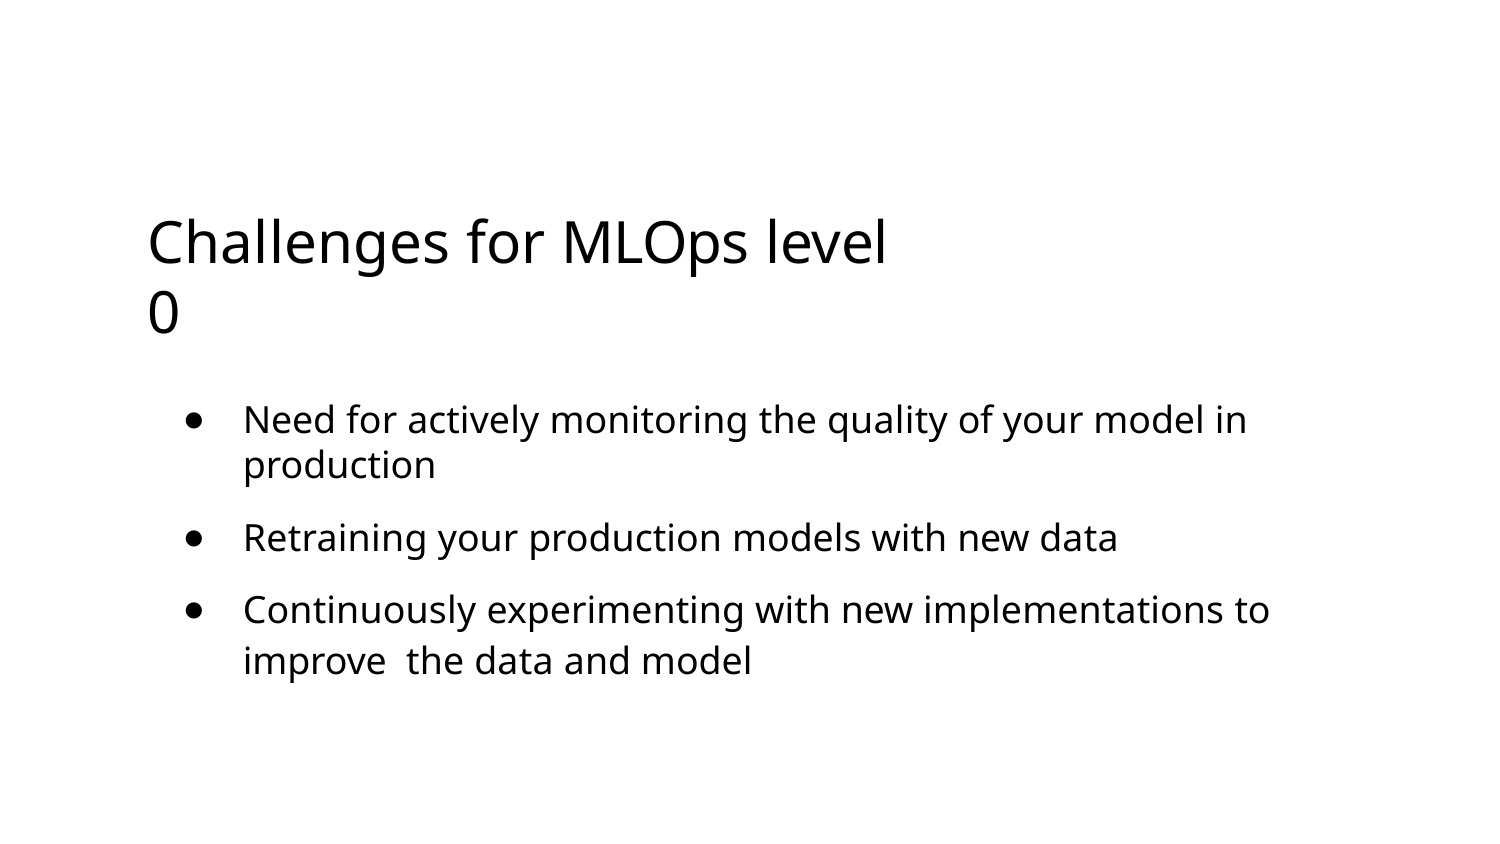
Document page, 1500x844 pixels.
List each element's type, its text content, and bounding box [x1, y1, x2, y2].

text_box Challenges for MLOps level 0 [145, 203, 890, 346]
text_box Need for actively monitoring the quality of your model in production Retraining your production models with new data Continuously experimenting with new implementations to improve the data and model [180, 394, 1354, 683]
